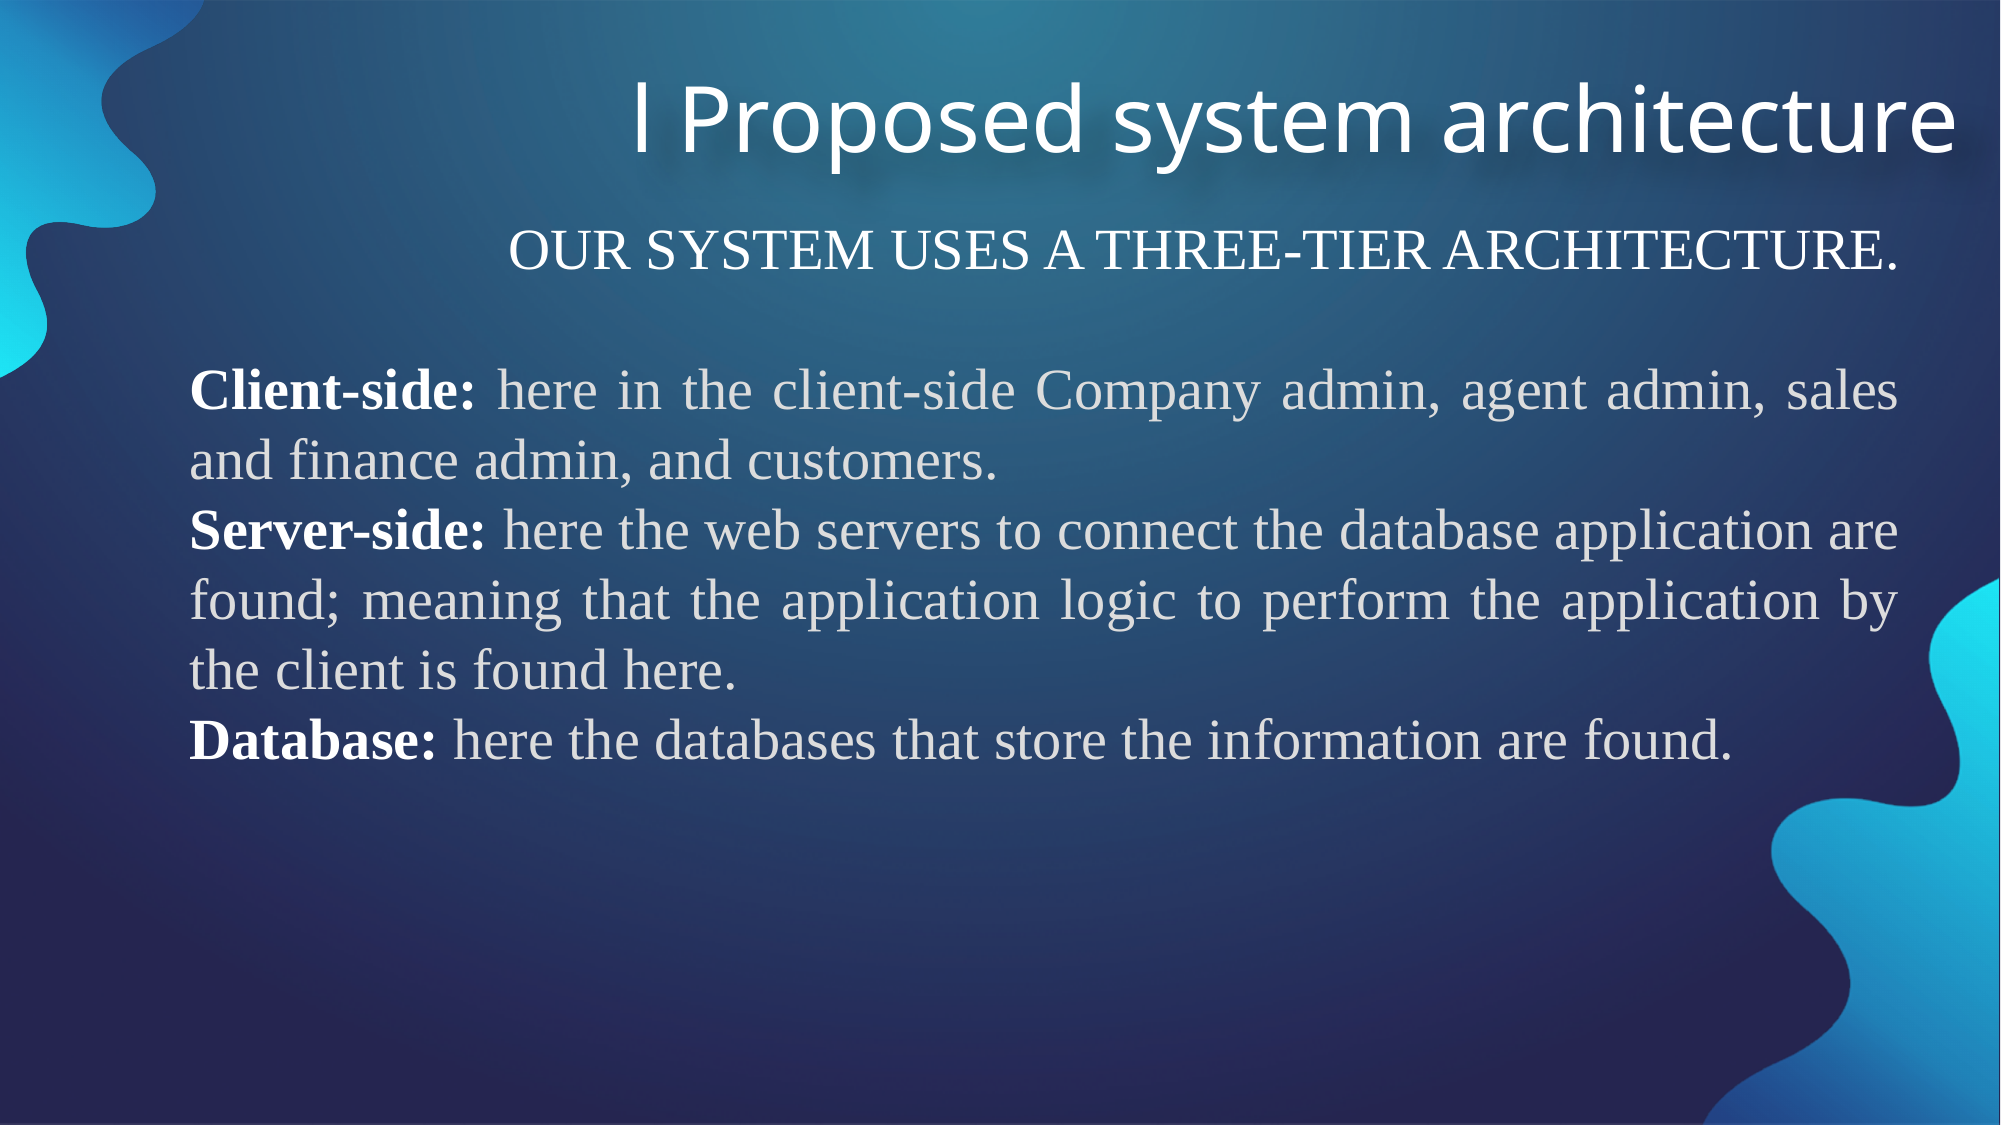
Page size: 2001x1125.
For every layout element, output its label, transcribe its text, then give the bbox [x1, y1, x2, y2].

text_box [0, 0, 1999, 381]
text_box OUR SYSTEM USES A THREE-TIER ARCHITECTURE. Client-side: here in the client-side Company admin, agent admin, sales and finance admin, and customers. Server-side: here the web servers to connect the database application are found; meaning that the application logic to perform the application by the client is found here. Database: here the databases that store the information are found. [174, 381, 1916, 849]
picture [0, 0, 2001, 1125]
